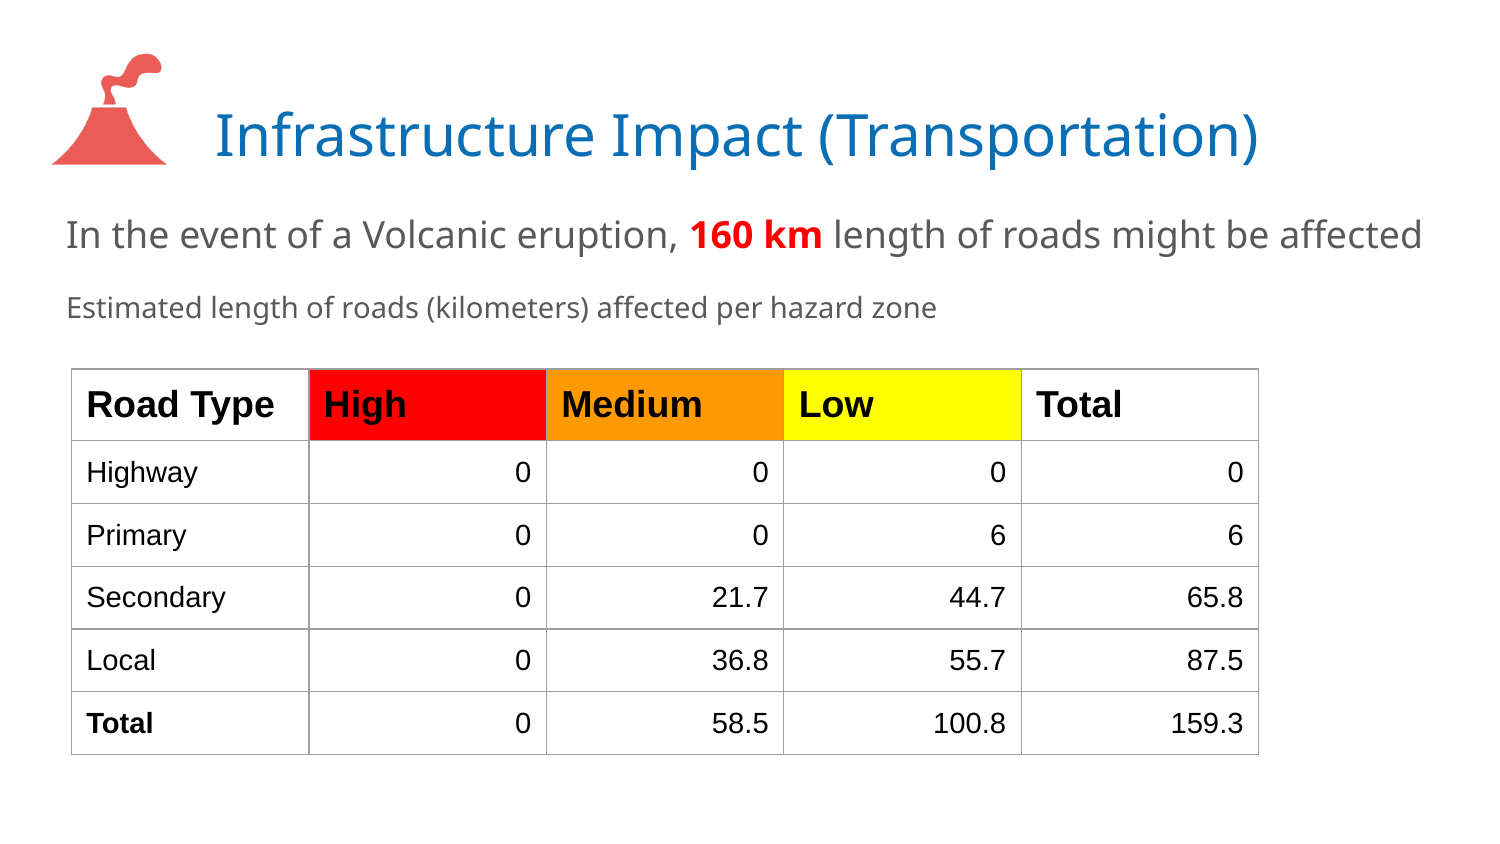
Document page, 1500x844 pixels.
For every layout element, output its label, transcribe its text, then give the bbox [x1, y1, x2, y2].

table_cell 0 [1022, 441, 1258, 503]
table_cell Total [72, 692, 308, 754]
table_cell Highway [72, 441, 308, 503]
table_cell 0 [310, 504, 546, 566]
table_cell 0 [310, 441, 546, 503]
table_cell Primary [72, 504, 308, 566]
table_cell 0 [310, 567, 546, 628]
picture [50, 50, 168, 168]
table_header Total [1022, 370, 1258, 440]
table_cell 36.8 [547, 630, 783, 691]
table_cell 0 [547, 441, 783, 503]
table_cell Secondary [72, 567, 308, 628]
table_cell 55.7 [784, 630, 1021, 691]
table_cell 0 [784, 441, 1021, 503]
table_header High [310, 370, 546, 440]
title Infrastructure Impact (Transportation) [200, 72, 1449, 167]
table_cell 87.5 [1022, 630, 1258, 691]
table_cell 0 [310, 630, 546, 691]
table_cell 100.8 [784, 692, 1021, 754]
table_header Road Type [72, 370, 308, 440]
table_cell 21.7 [547, 567, 783, 628]
table_header Medium [547, 370, 783, 440]
table_cell 44.7 [784, 567, 1021, 628]
table_cell 6 [1022, 504, 1258, 566]
table_cell 6 [784, 504, 1021, 566]
table_cell 65.8 [1022, 567, 1258, 628]
list In the event of a Volcanic eruption, 160 km length of roads might be affected Estimated length of roads (kilometers) affected per hazard zone [51, 189, 1449, 814]
table_cell 159.3 [1022, 692, 1258, 754]
table_cell 0 [547, 504, 783, 566]
table_cell 0 [310, 692, 546, 754]
table_cell 58.5 [547, 692, 783, 754]
table_cell Local [72, 630, 308, 691]
table_header Low [784, 370, 1021, 440]
